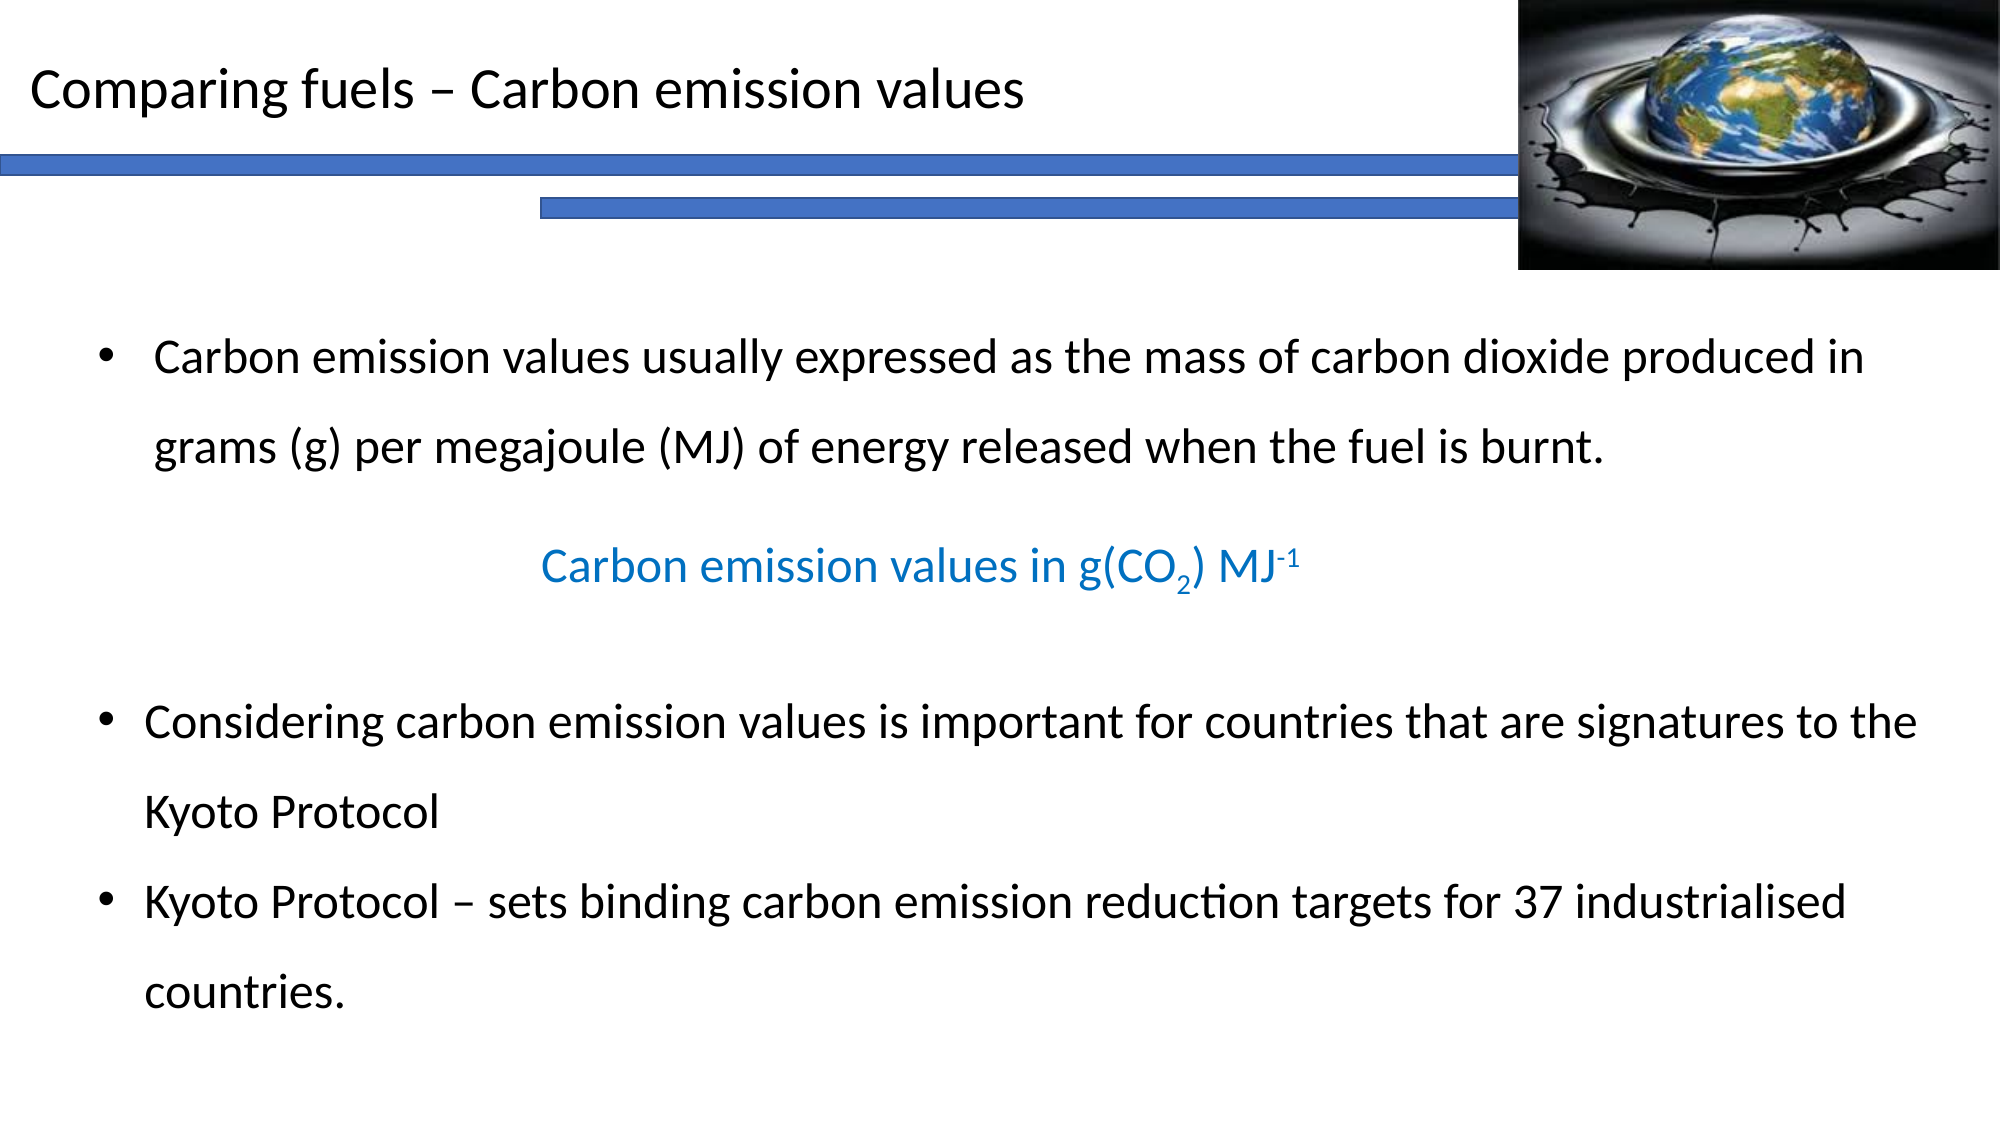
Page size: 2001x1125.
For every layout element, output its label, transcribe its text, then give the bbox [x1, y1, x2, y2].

text_box Considering carbon emission values is important for countries that are signatures to the Kyoto Protocol Kyoto Protocol – sets binding carbon emission reduction targets for 37 industrialised countries. [82, 650, 1961, 1026]
text_box Comparing fuels – Carbon emission values [15, 42, 1152, 128]
picture [1518, 0, 2000, 270]
text_box Carbon emission values usually expressed as the mass of carbon dioxide produced in grams (g) per megajoule (MJ) of energy released when the fuel is burnt. [82, 286, 1896, 482]
text_box [540, 197, 1518, 219]
text_box Carbon emission values in g(CO2) MJ-1 [526, 524, 1396, 608]
text_box [0, 154, 1518, 176]
